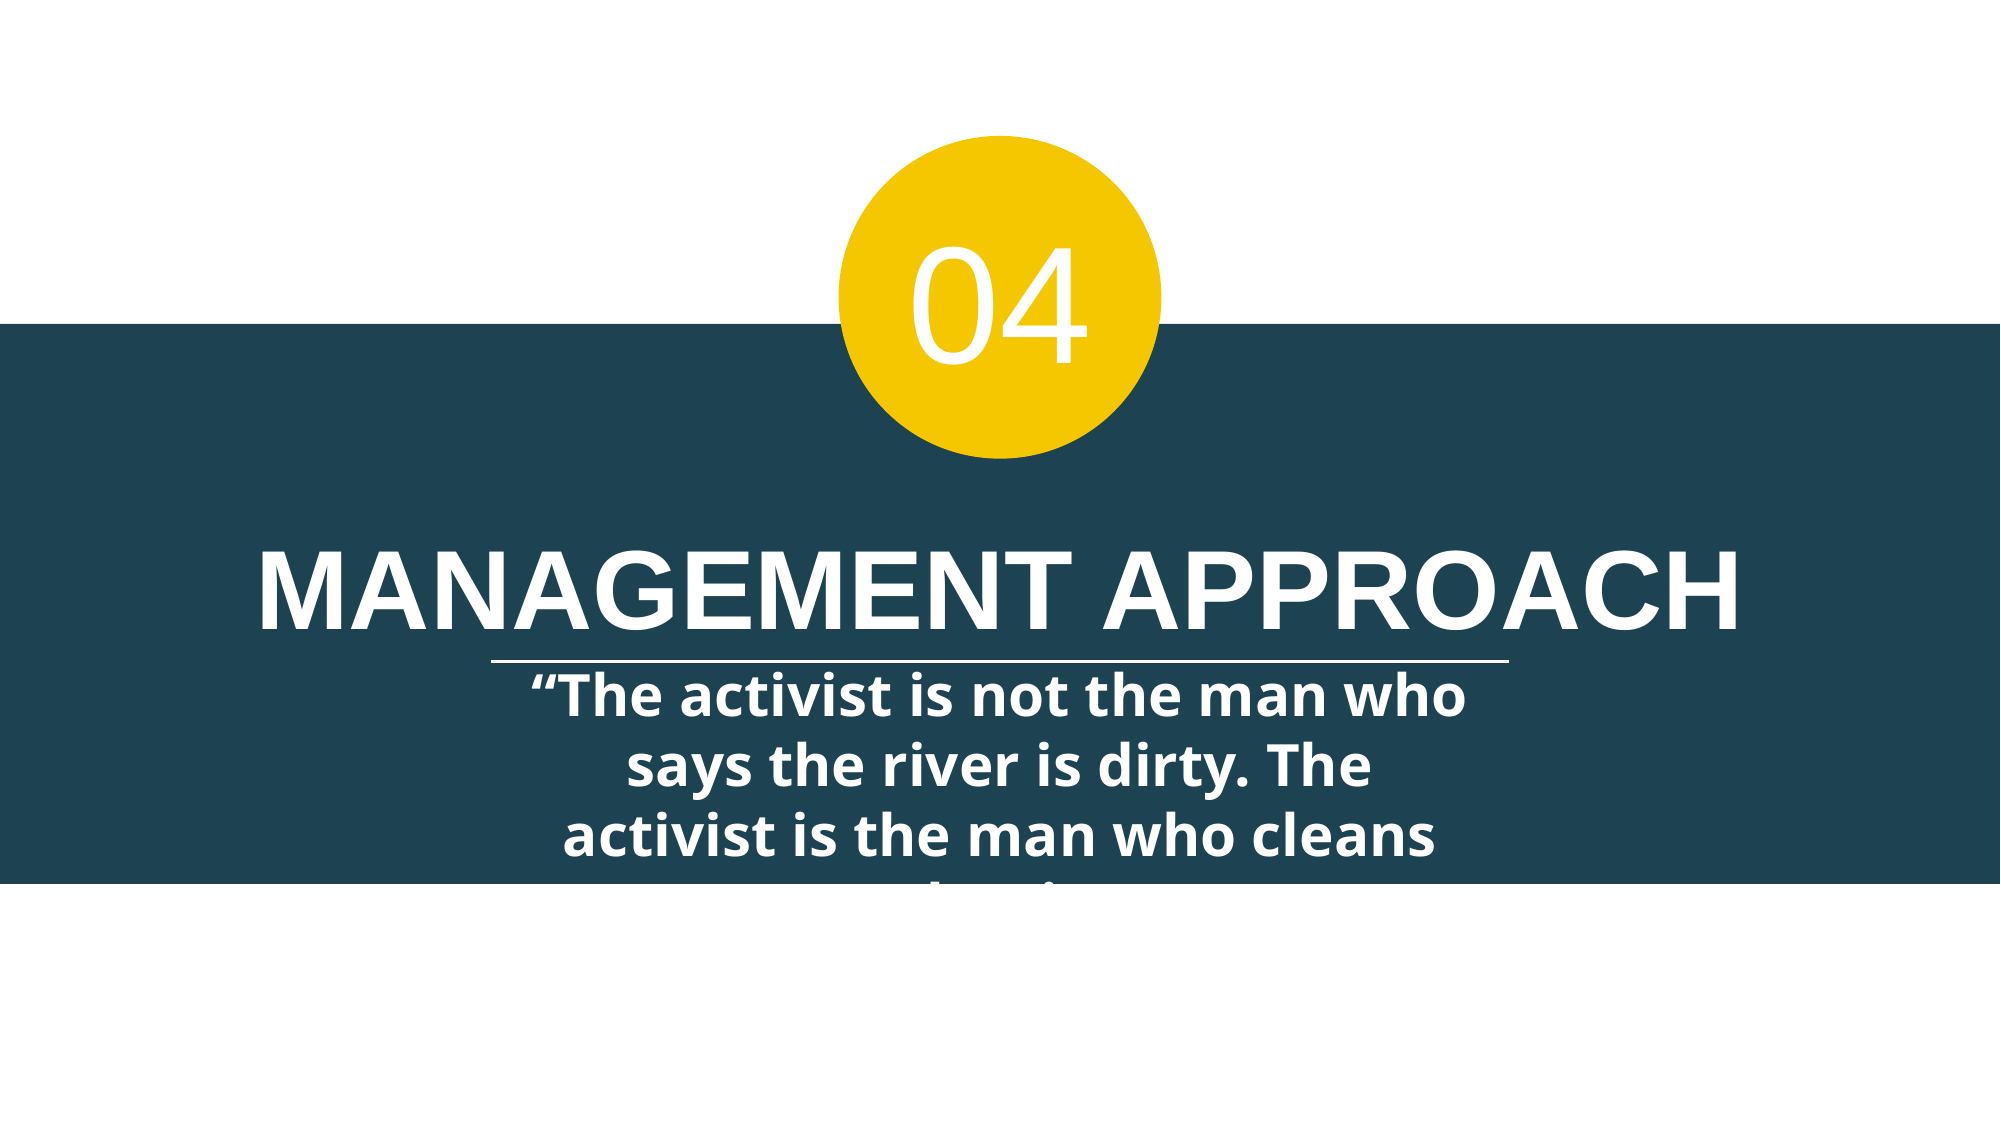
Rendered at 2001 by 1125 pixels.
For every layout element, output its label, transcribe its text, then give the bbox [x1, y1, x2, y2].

text_box “The activist is not the man who says the river is dirty. The activist is the man who cleans up the river.” [506, 650, 1494, 660]
text_box [0, 323, 2000, 885]
text_box “The activist is not the man who says the river is dirty. The activist is the man who cleans up the river.” [506, 663, 1494, 946]
text_box MANAGEMENT APPROACH [240, 509, 1760, 660]
text_box 04 [837, 134, 1163, 460]
